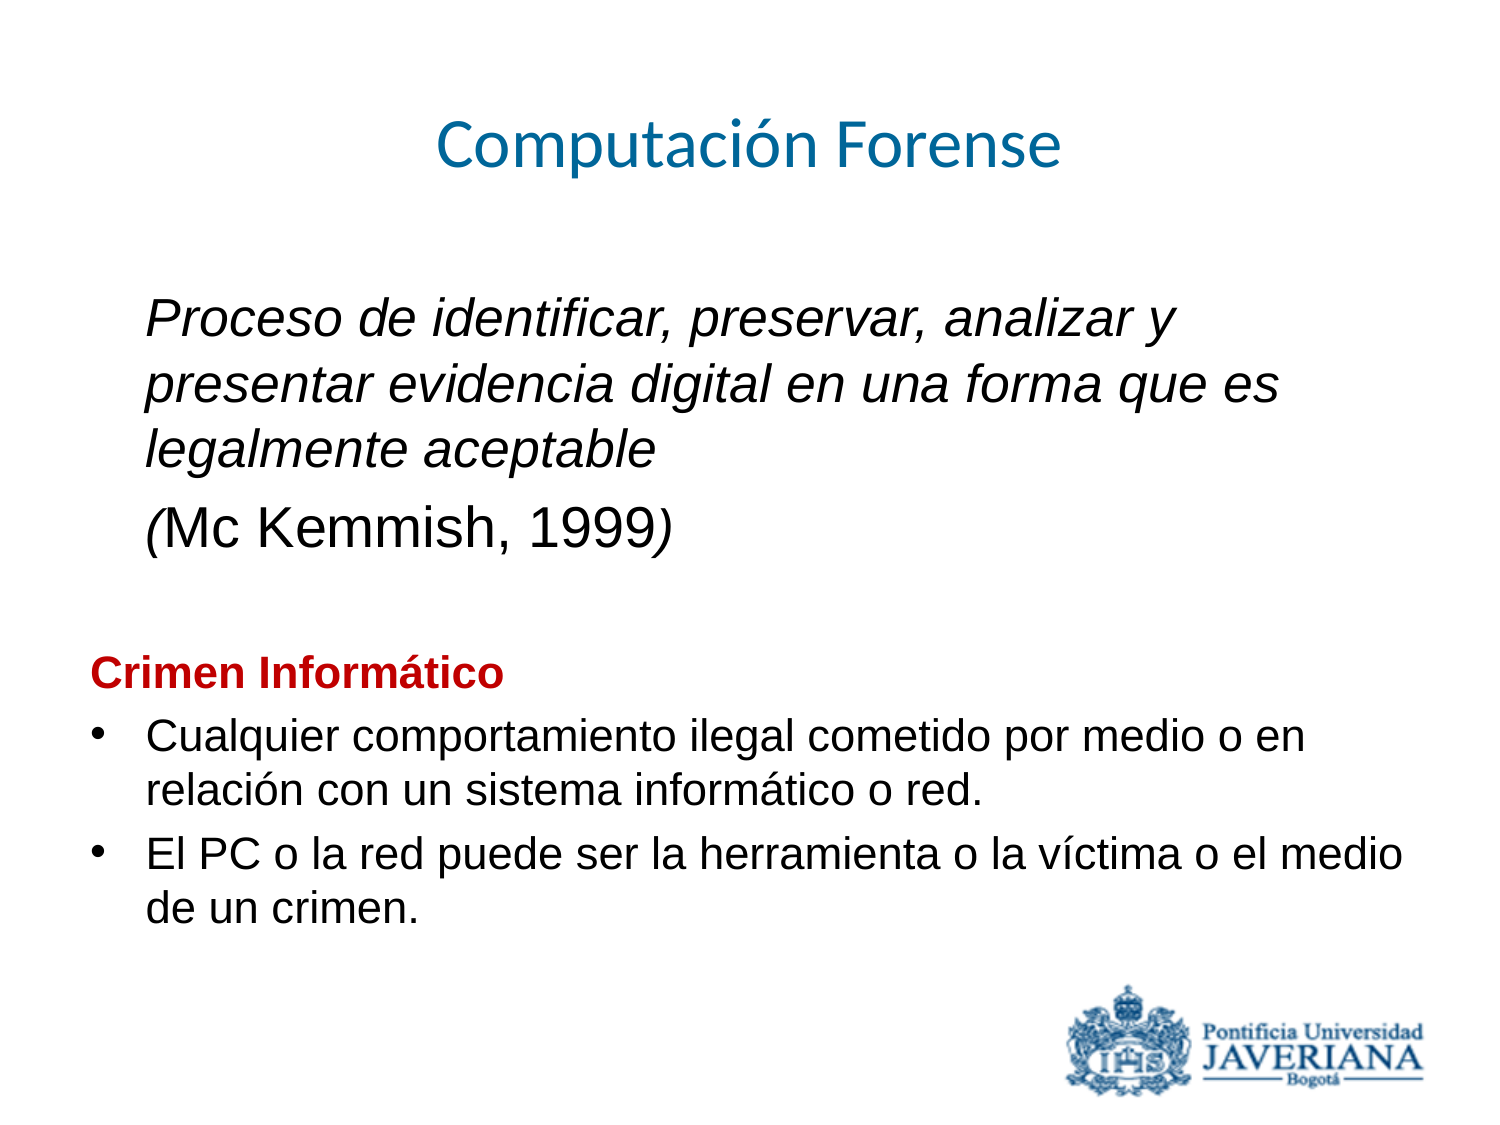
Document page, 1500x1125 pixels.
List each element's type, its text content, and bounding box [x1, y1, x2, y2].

picture [1062, 980, 1430, 1102]
title Computación Forense [75, 45, 1425, 233]
list Proceso de identificar, preservar, analizar y presentar evidencia digital en una forma que es legalmente aceptable (Mc Kemmish, 1999) Crimen Informático Cualquier comportamiento ilegal cometido por medio o en relación con un sistema informático o red. El PC o la red puede ser la herramienta o la víctima o el medio de un crimen. [75, 262, 1425, 1005]
